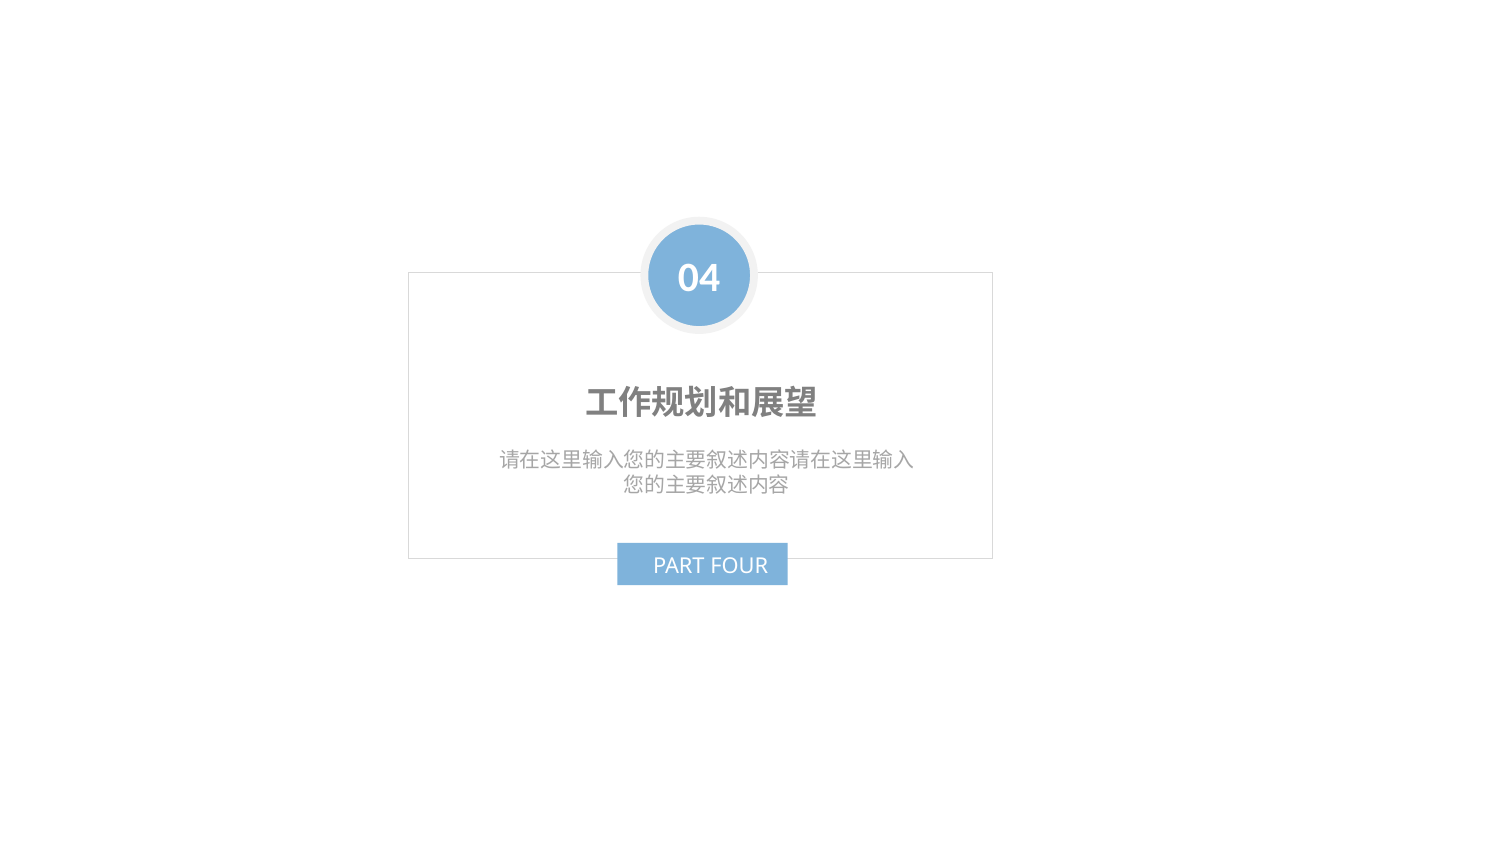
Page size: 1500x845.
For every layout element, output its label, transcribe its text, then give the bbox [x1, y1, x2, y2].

text_box 工作规划和展望 [570, 373, 833, 429]
text_box [408, 271, 994, 560]
text_box 04 [643, 219, 755, 332]
text_box PART FOUR [638, 544, 784, 586]
text_box 请在这里输入您的主要叙述内容请在这里输入您的主要叙述内容 [478, 439, 935, 504]
text_box [616, 542, 789, 586]
